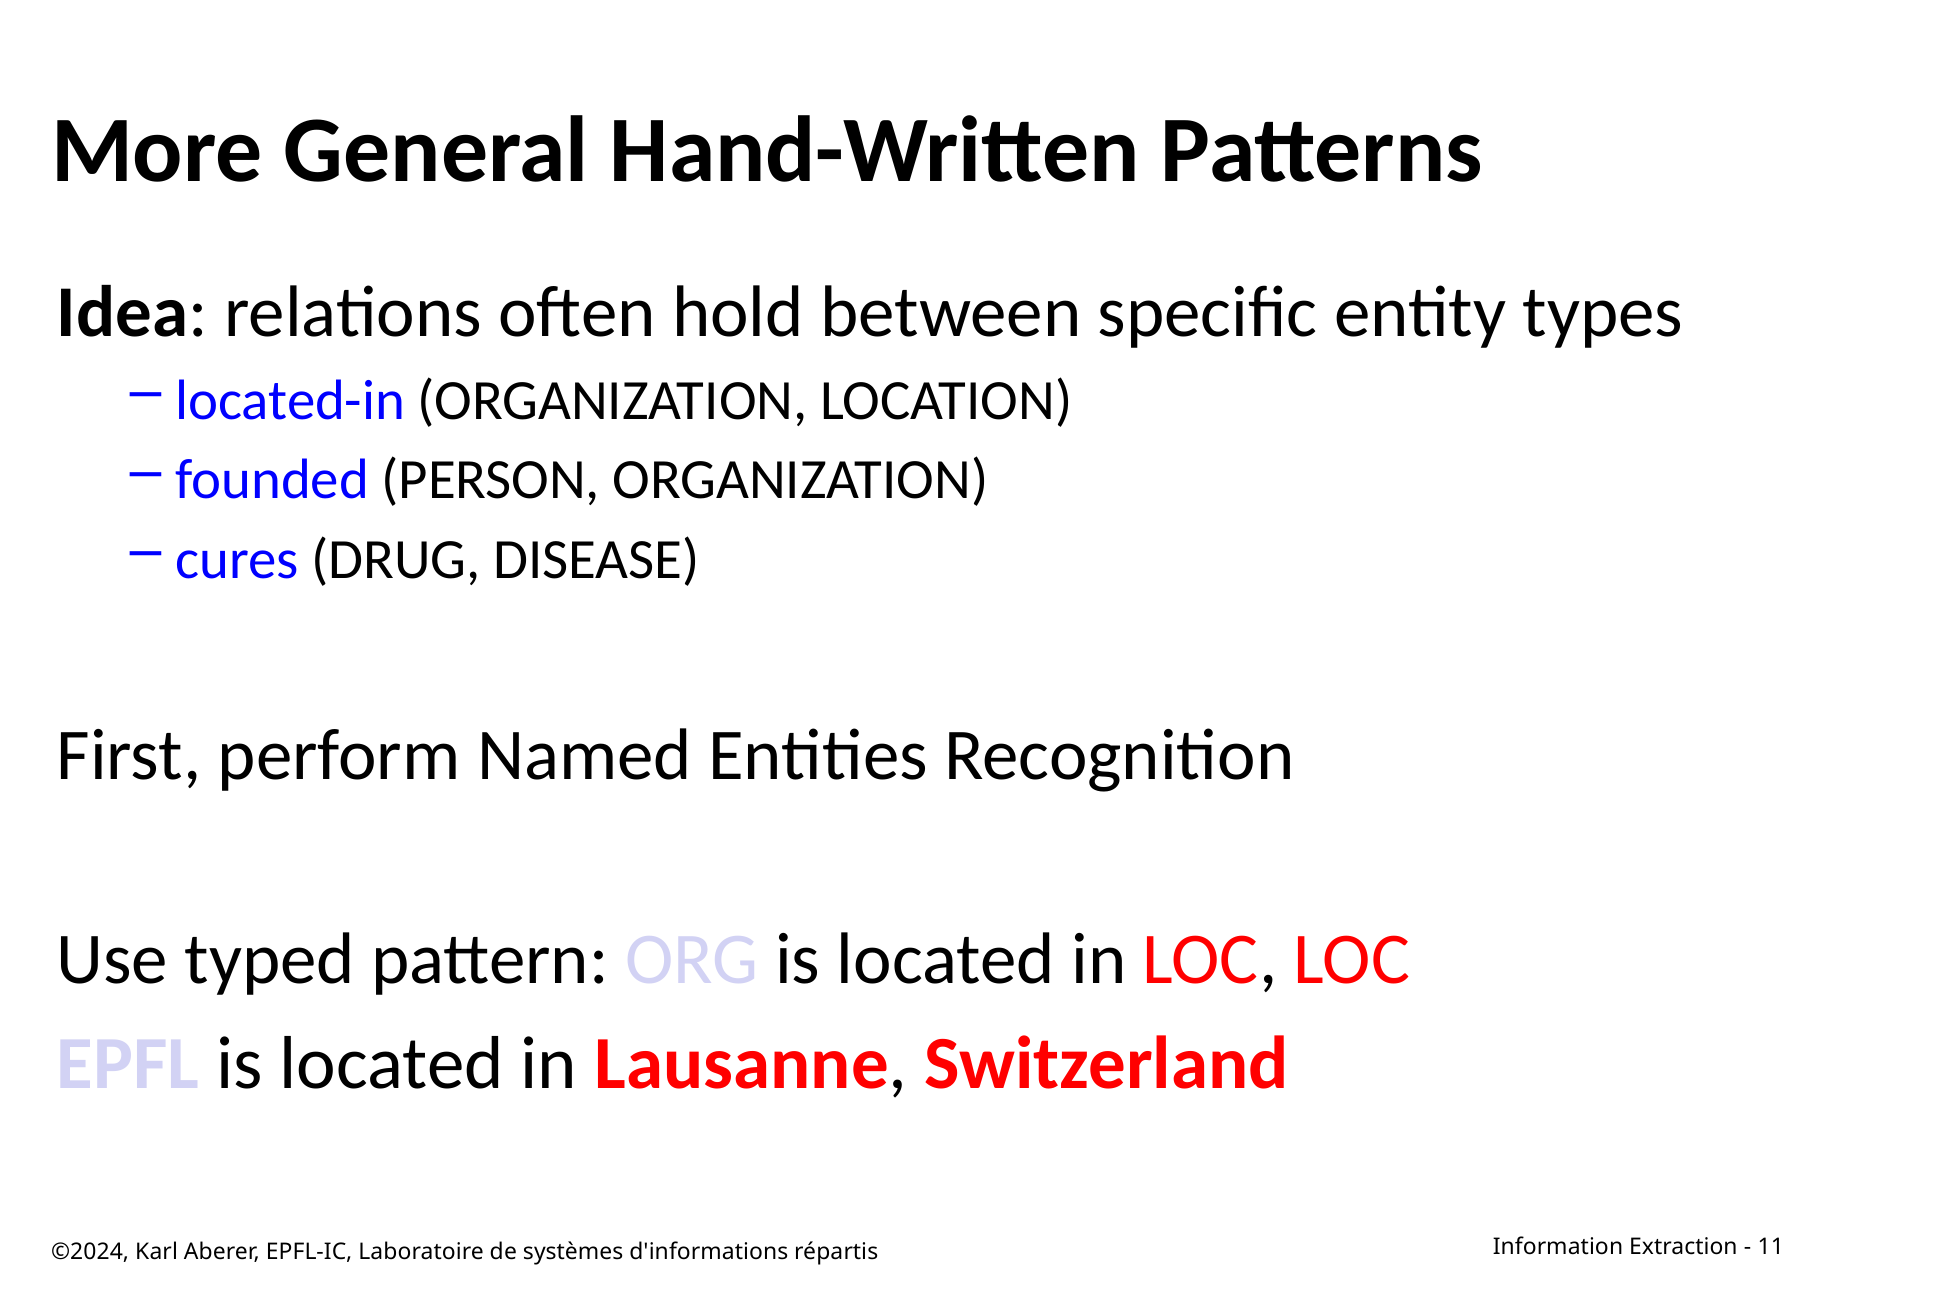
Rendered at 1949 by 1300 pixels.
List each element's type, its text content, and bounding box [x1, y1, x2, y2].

title More General Hand-Written Patterns [32, 57, 1803, 232]
footer ©2024, Karl Aberer, EPFL-IC, Laboratoire de systèmes d'informations répartis [32, 1227, 1284, 1271]
list Idea: relations often hold between specific entity types located-in (ORGANIZATION, LOCATION) founded (PERSON, ORGANIZATION) cures (DRUG, DISEASE) First, perform Named Entities Recognition Use typed pattern: ORG is located in LOC, LOC EPFL is located in Lausanne, Switzerland [37, 253, 1809, 1208]
